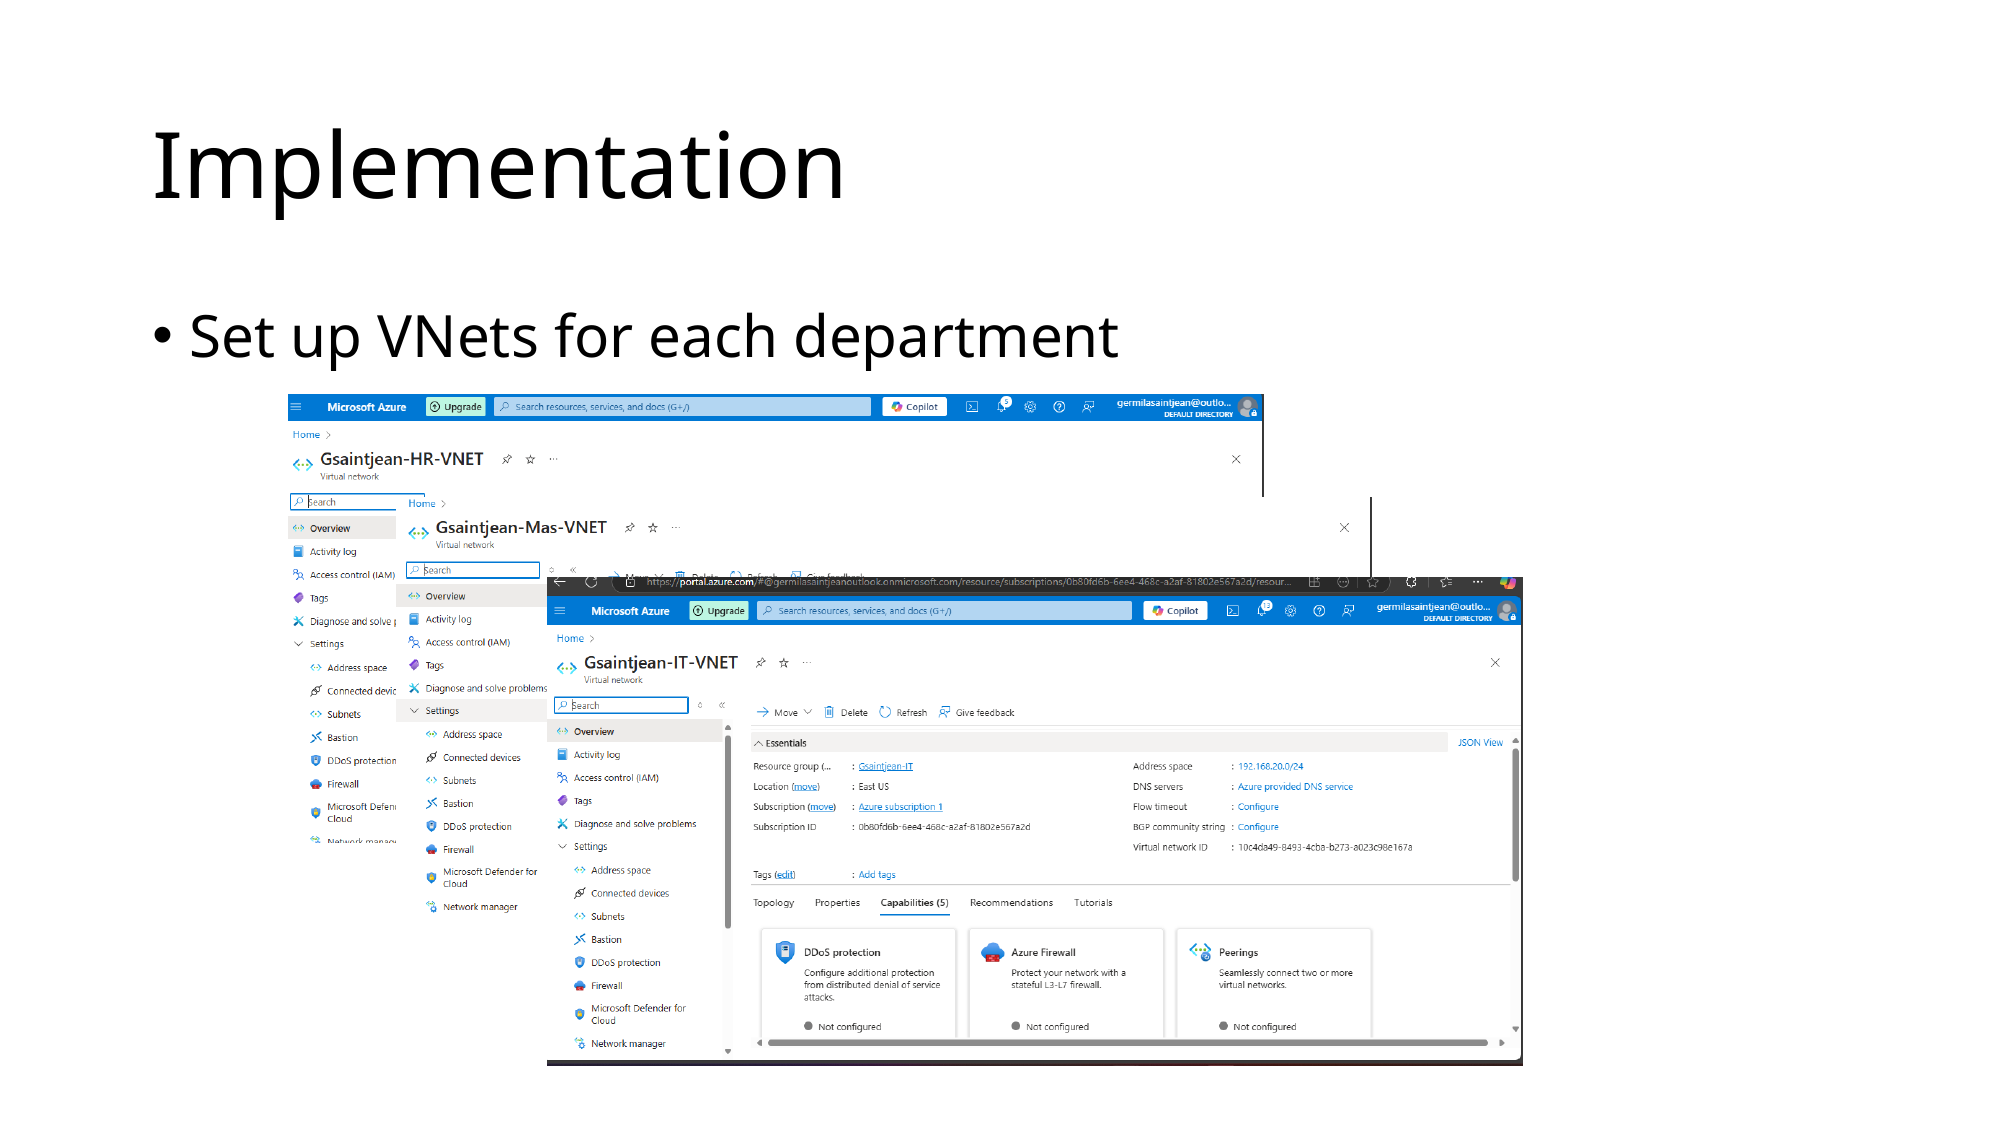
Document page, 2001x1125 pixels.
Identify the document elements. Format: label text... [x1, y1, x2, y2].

list Set up VNets for each department [137, 299, 1863, 1014]
picture [287, 394, 1523, 1066]
title Implementation [137, 59, 1863, 278]
